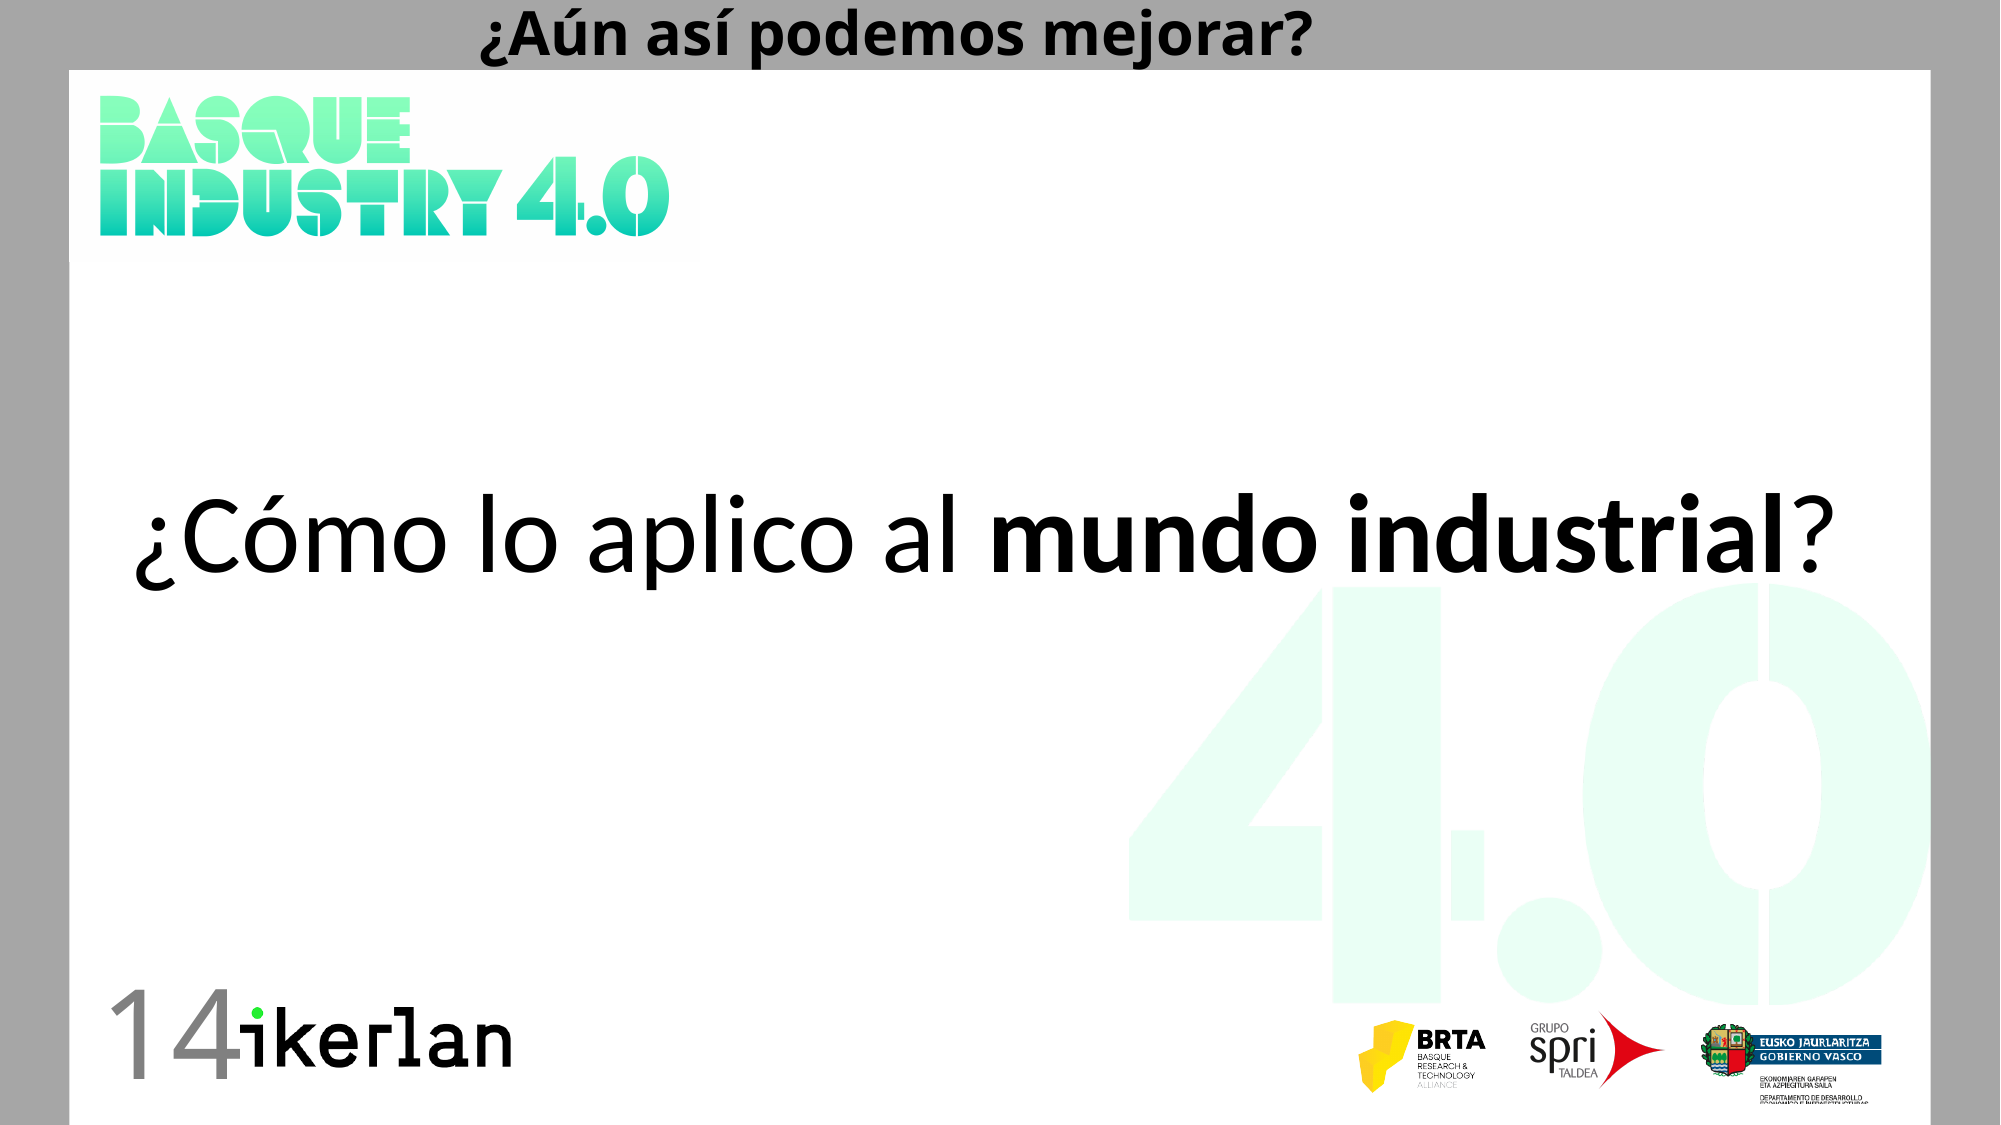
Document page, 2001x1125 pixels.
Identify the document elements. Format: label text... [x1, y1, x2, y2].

list ¿Cómo lo aplico al mundo industrial? [67, 200, 1903, 943]
title ¿Aún así podemos mejorar? [464, 0, 1900, 122]
picture [239, 1007, 514, 1076]
picture [69, 70, 700, 200]
picture [1347, 1010, 1496, 1100]
text_box 14 [83, 947, 260, 1112]
